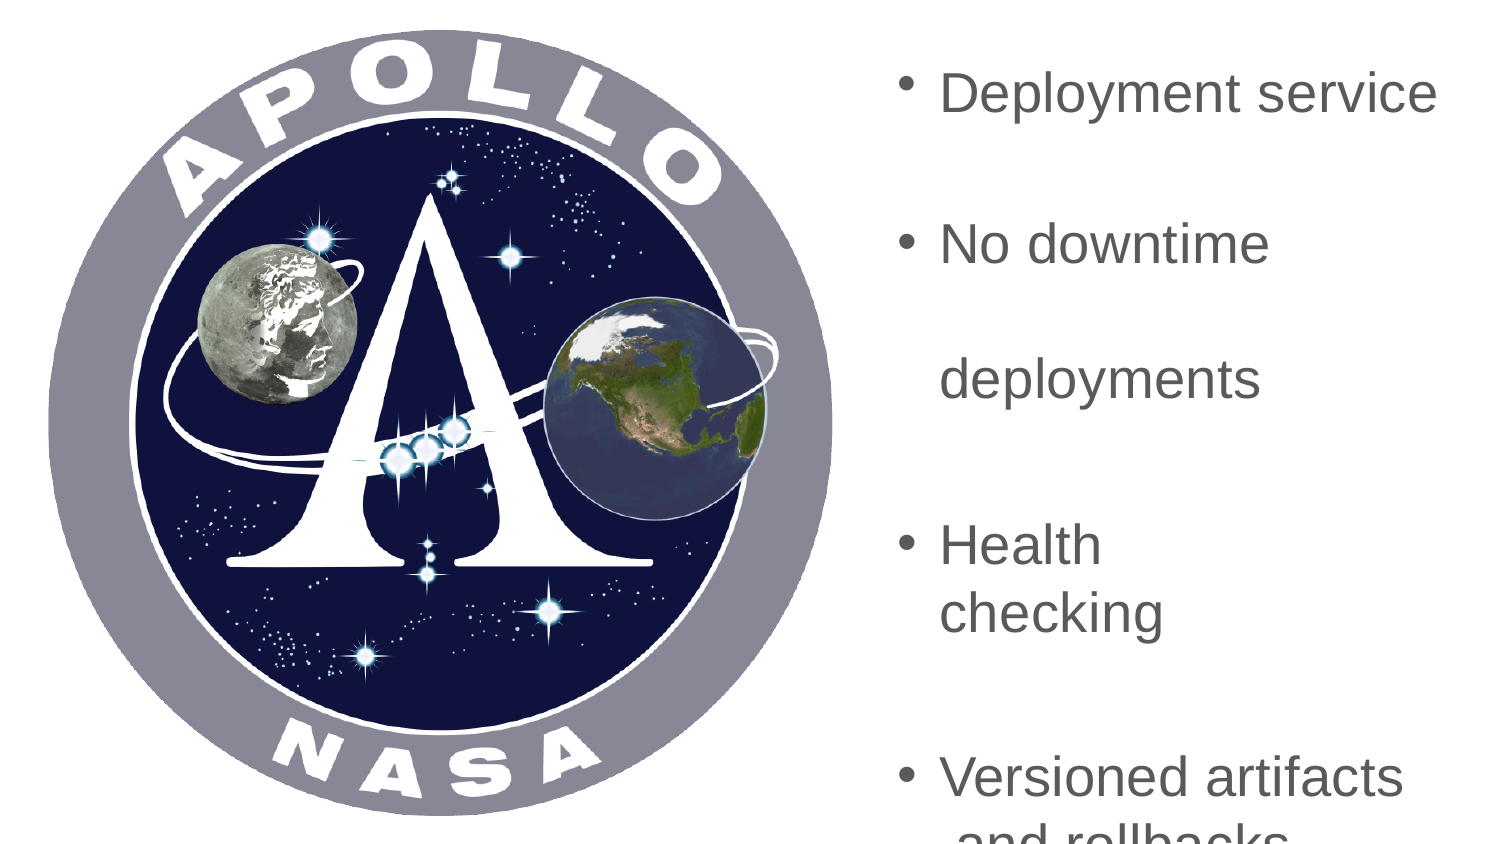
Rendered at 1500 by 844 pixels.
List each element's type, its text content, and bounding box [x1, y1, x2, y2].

text_box [32, 12, 844, 833]
text_box Deployment service No downtime deployments Health checking Versioned artifacts and rollbacks [895, 56, 1444, 844]
